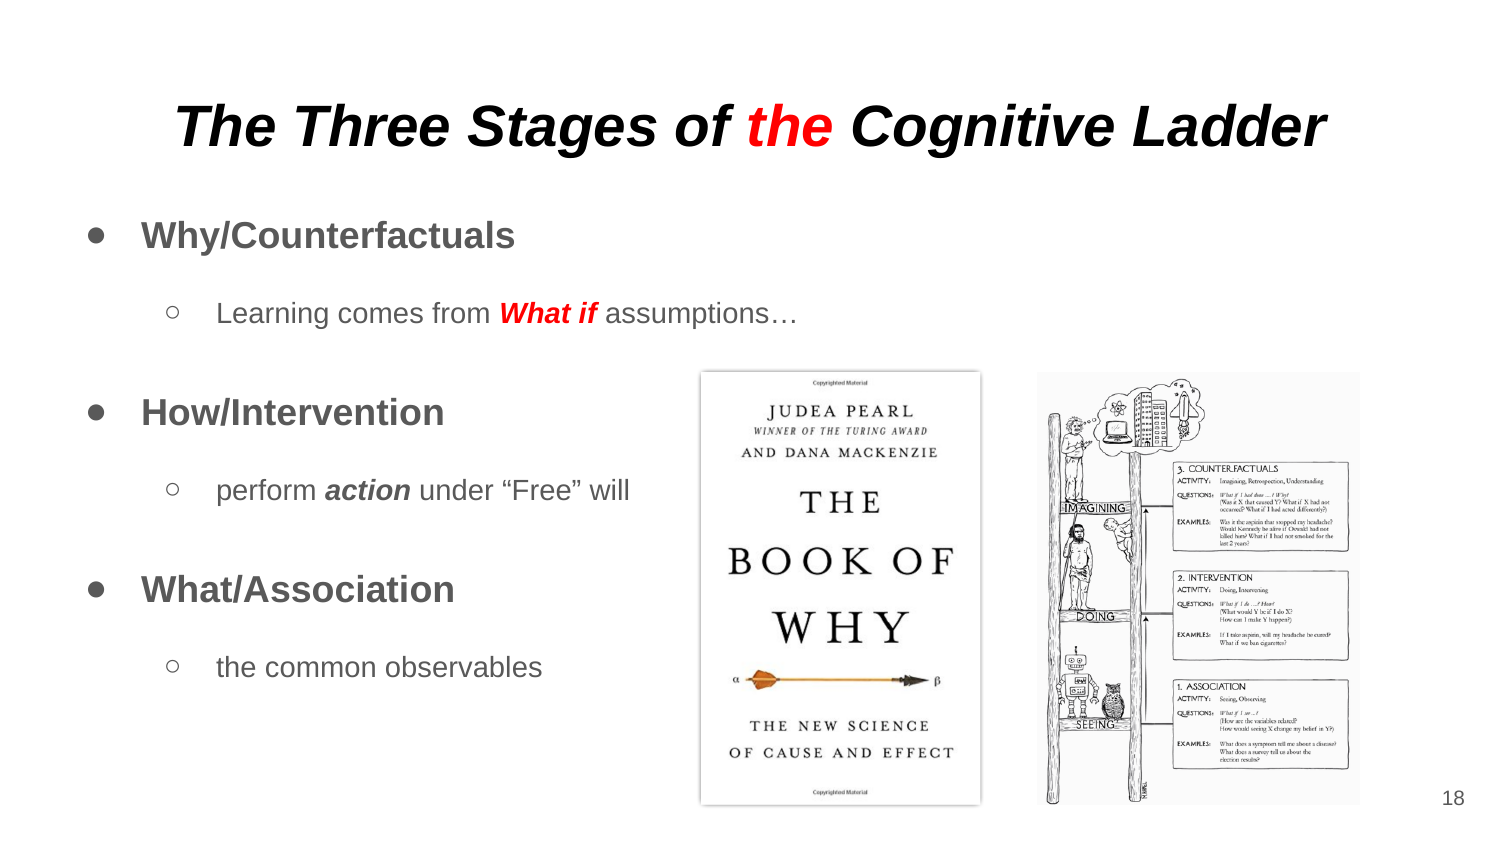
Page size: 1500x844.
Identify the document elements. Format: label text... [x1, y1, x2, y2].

picture [700, 371, 980, 805]
title The Three Stages of the Cognitive Ladder [51, 72, 1449, 167]
slide_number 18 [1389, 764, 1480, 830]
list Why/Counterfactuals Learning comes from What if assumptions… How/Intervention perform action under “Free” will What/Association the common observables [51, 189, 1379, 750]
picture [1036, 371, 1360, 805]
